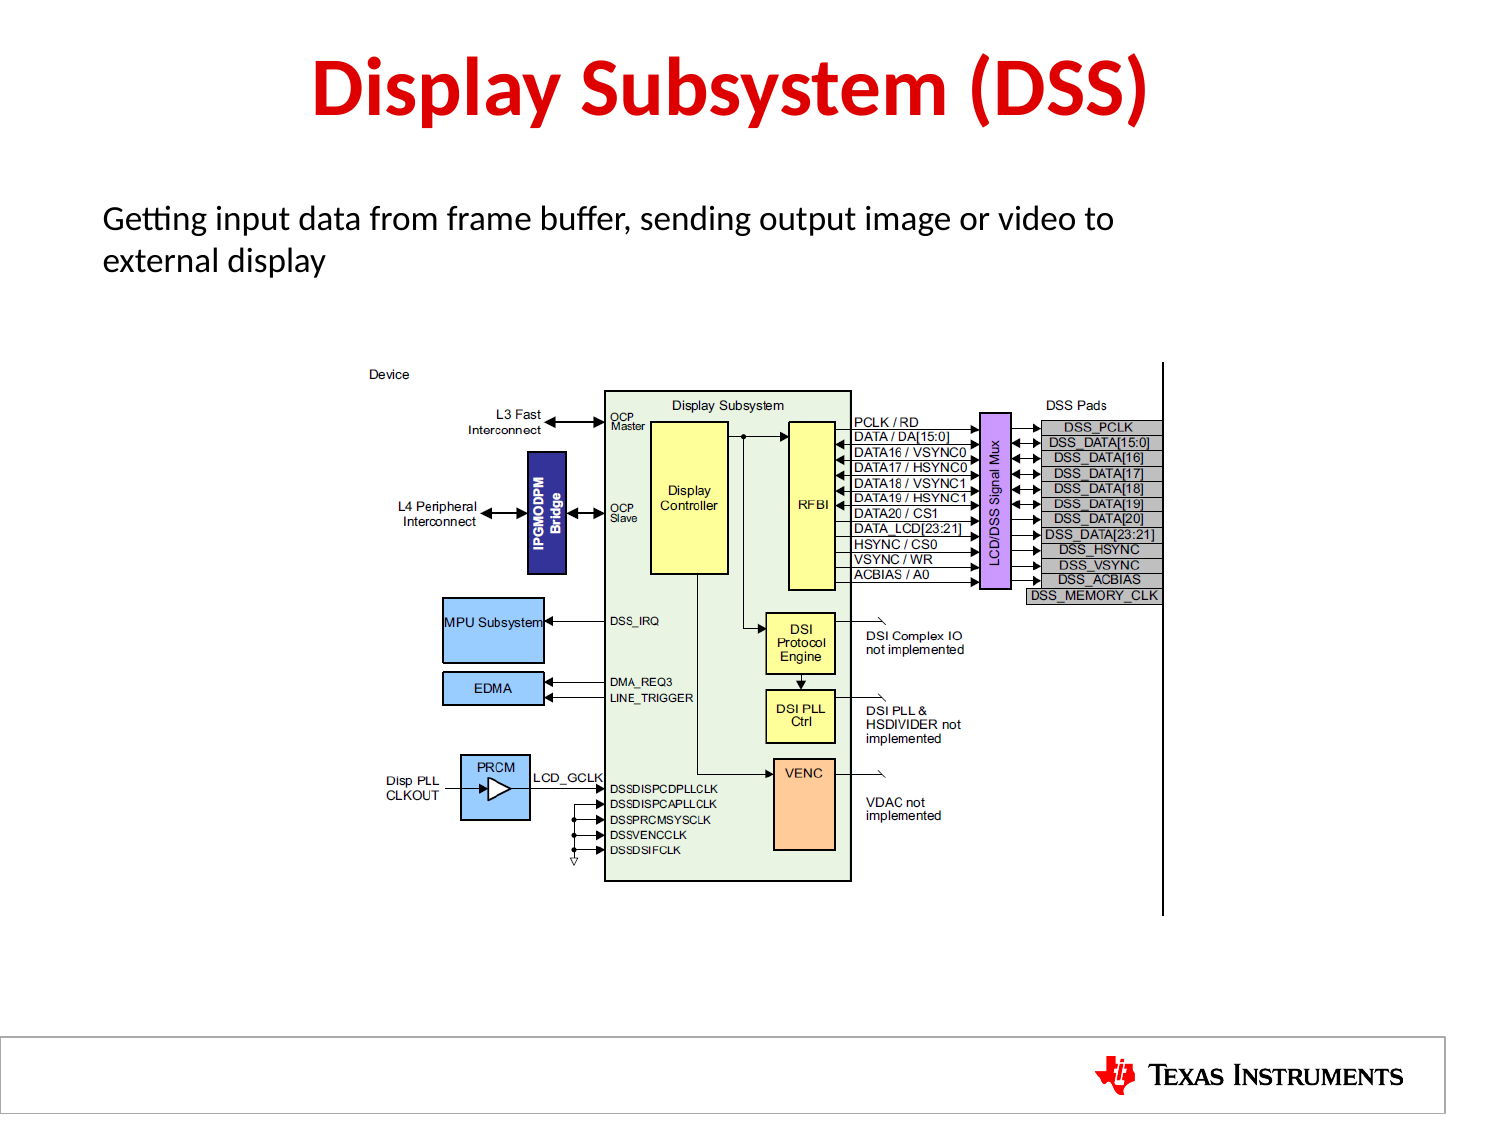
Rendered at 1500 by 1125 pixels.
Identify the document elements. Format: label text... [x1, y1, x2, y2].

picture [1095, 1056, 1403, 1095]
list Getting input data from frame buffer, sending output image or video to external display [87, 187, 1238, 288]
picture [362, 362, 1170, 916]
title Display Subsystem (DSS) [37, 23, 1426, 158]
